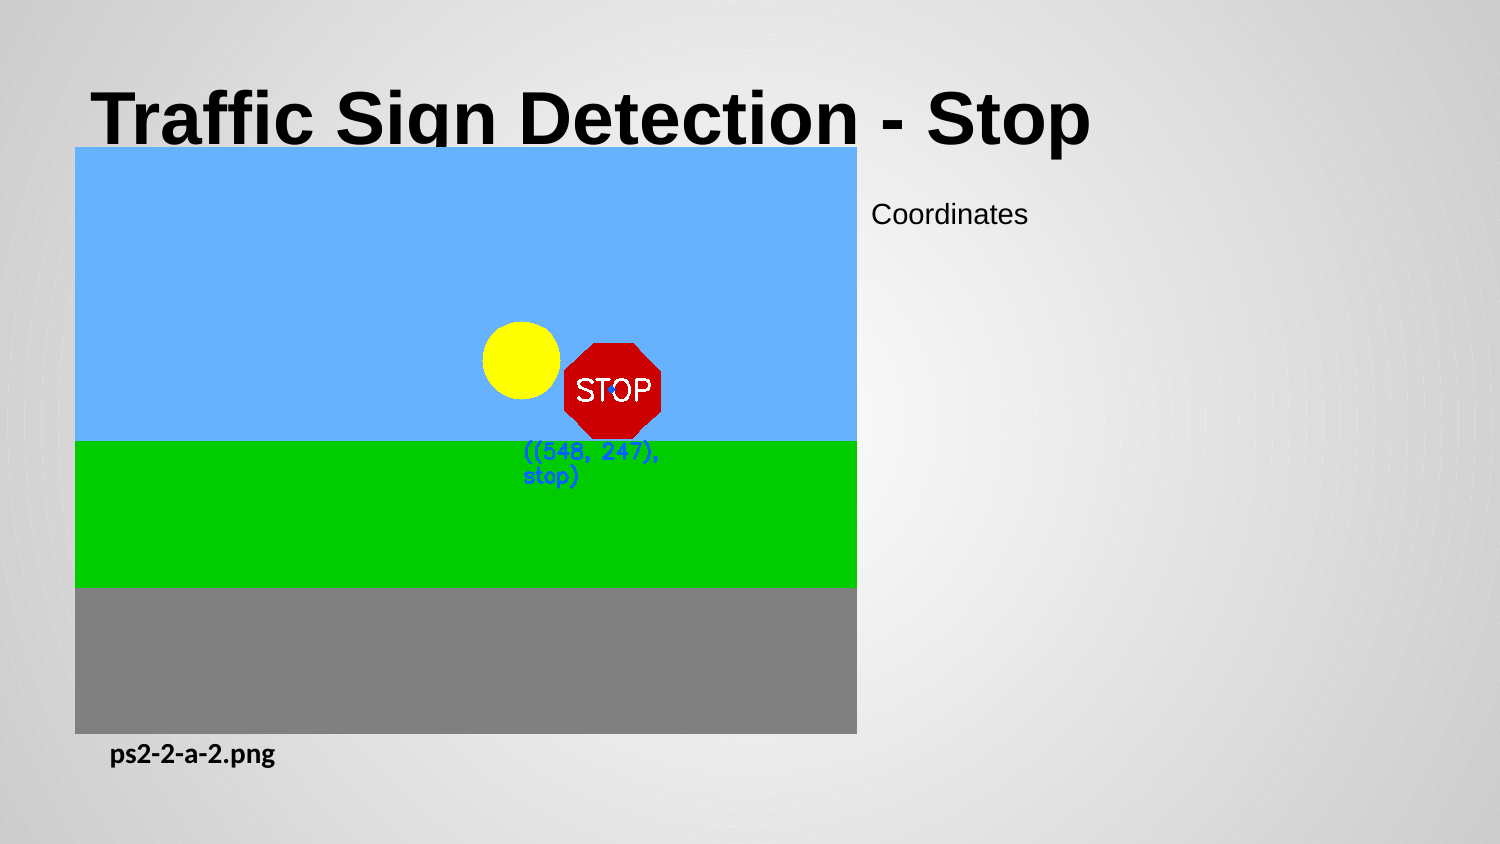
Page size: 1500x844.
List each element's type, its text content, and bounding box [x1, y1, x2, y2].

picture [74, 147, 858, 735]
text_box Coordinates [862, 180, 1397, 702]
text_box ps2-2-a-2.png [88, 743, 726, 766]
title Traffic Sign Detection - Stop [75, 33, 1425, 175]
